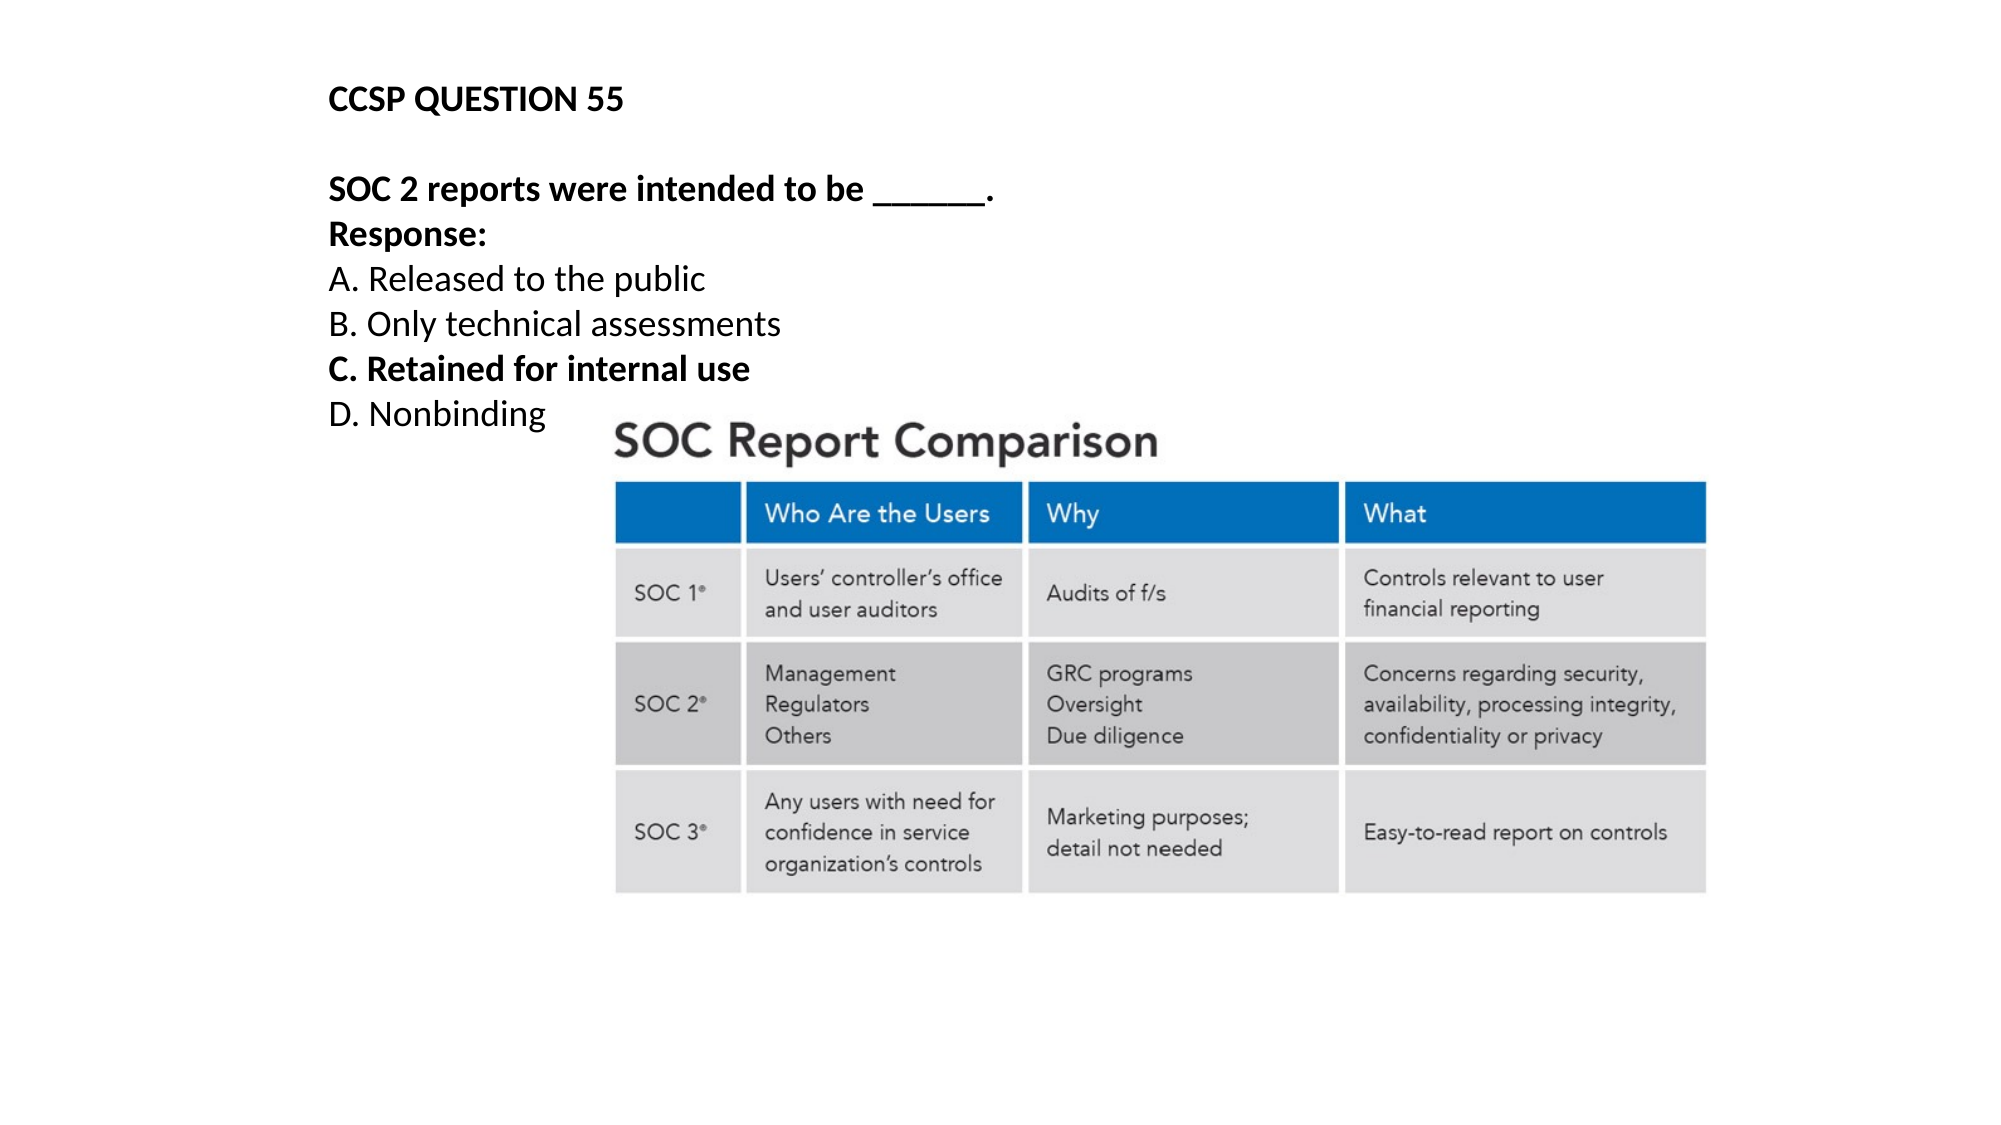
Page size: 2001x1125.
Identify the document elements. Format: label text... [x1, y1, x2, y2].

text_box CCSP QUESTION 55 SOC 2 reports were intended to be ______. Response: A. Released to the public B. Only technical assessments C. Retained for internal use D. Nonbinding [313, 66, 1980, 442]
picture [582, 394, 1739, 925]
